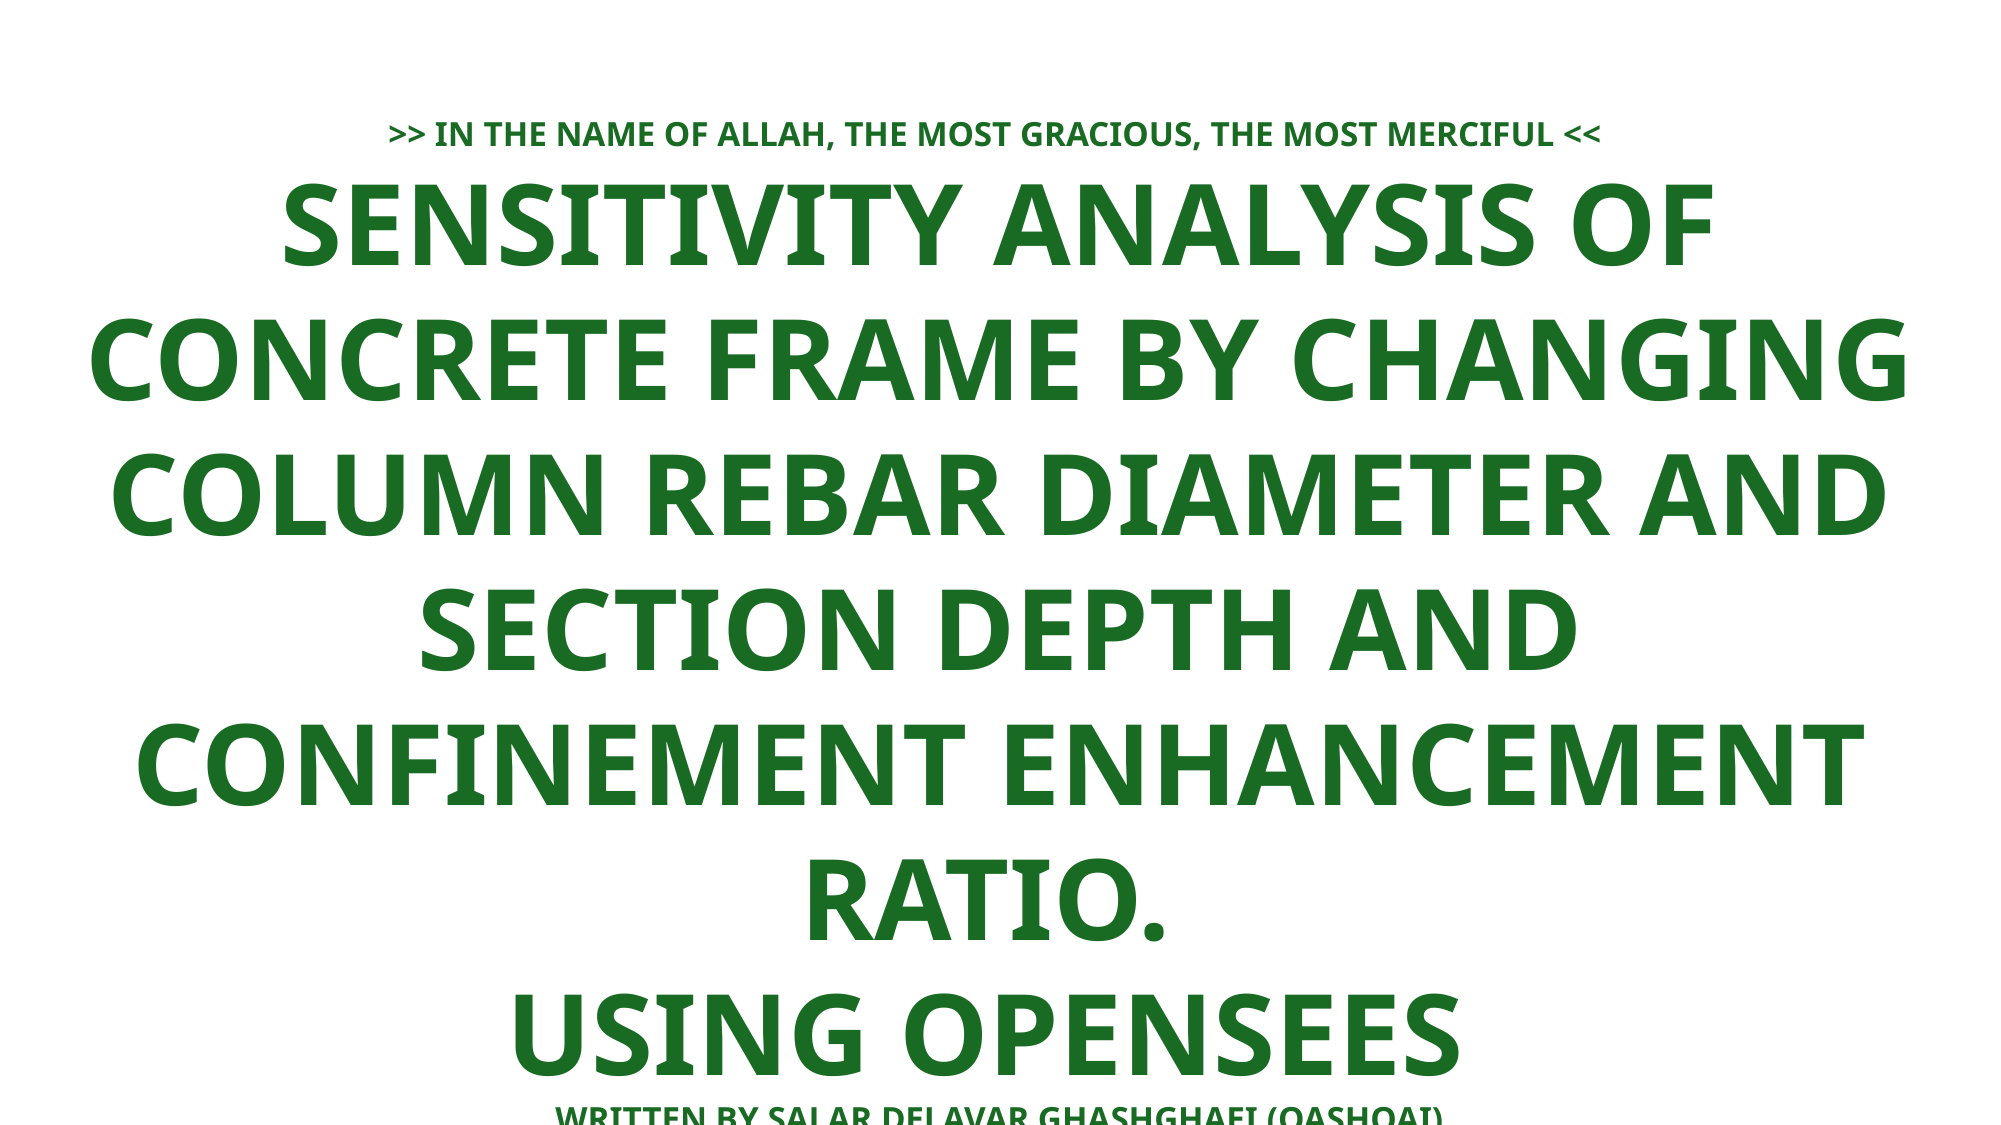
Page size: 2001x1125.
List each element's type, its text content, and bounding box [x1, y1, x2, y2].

text_box >> IN THE NAME OF ALLAH, THE MOST GRACIOUS, THE MOST MERCIFUL << SENSITIVITY ANALYSIS OF CONCRETE FRAME BY CHANGING COLUMN REBAR DIAMETER AND SECTION DEPTH AND CONFINEMENT ENHANCEMENT RATIO. USING OPENSEES WRITTEN BY SALAR DELAVAR GHASHGHAEI (QASHQAI) [0, 105, 2000, 1125]
